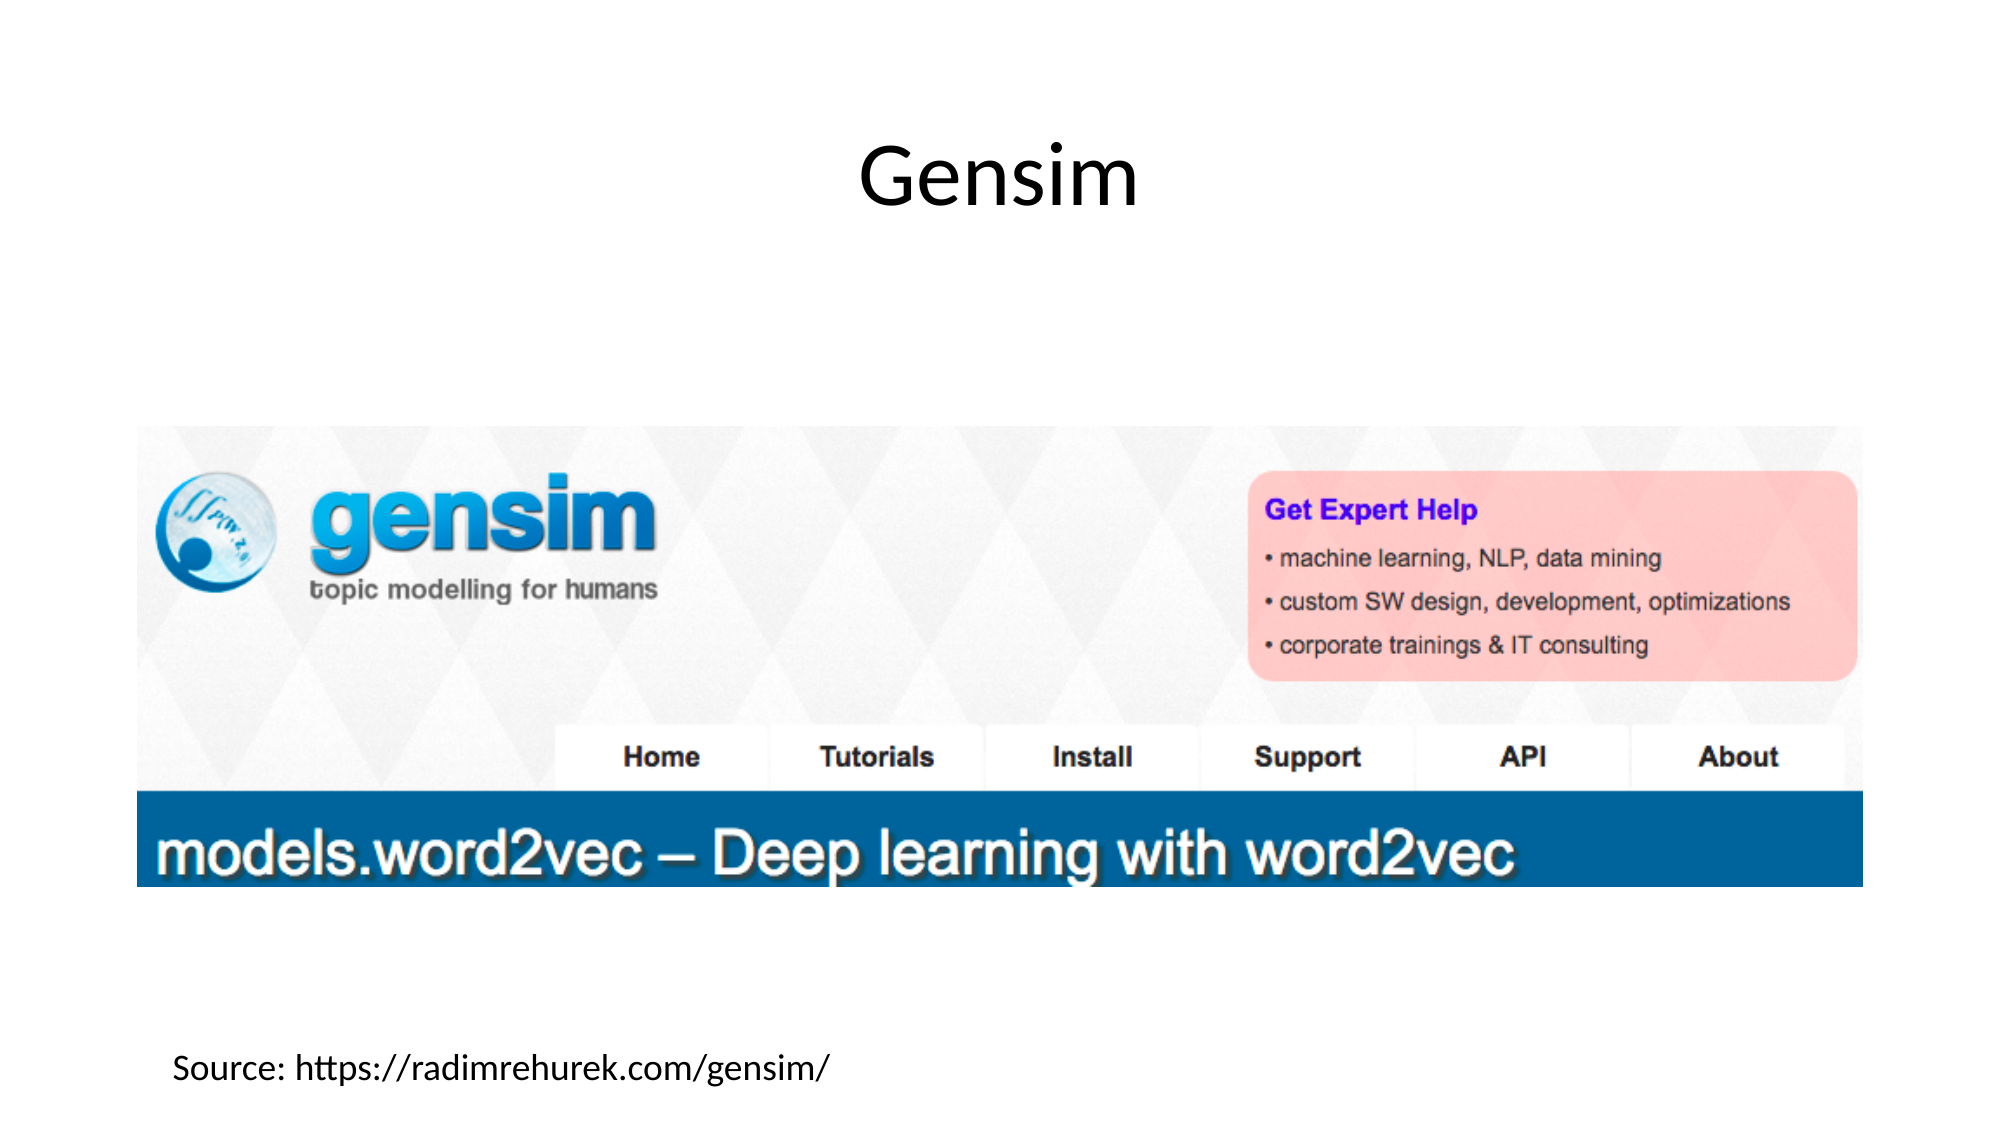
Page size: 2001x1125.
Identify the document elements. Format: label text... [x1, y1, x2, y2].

picture [137, 426, 1863, 887]
text_box Source: https://radimrehurek.com/gensim/ [157, 1035, 846, 1096]
text_box Gensim [137, 59, 1863, 278]
